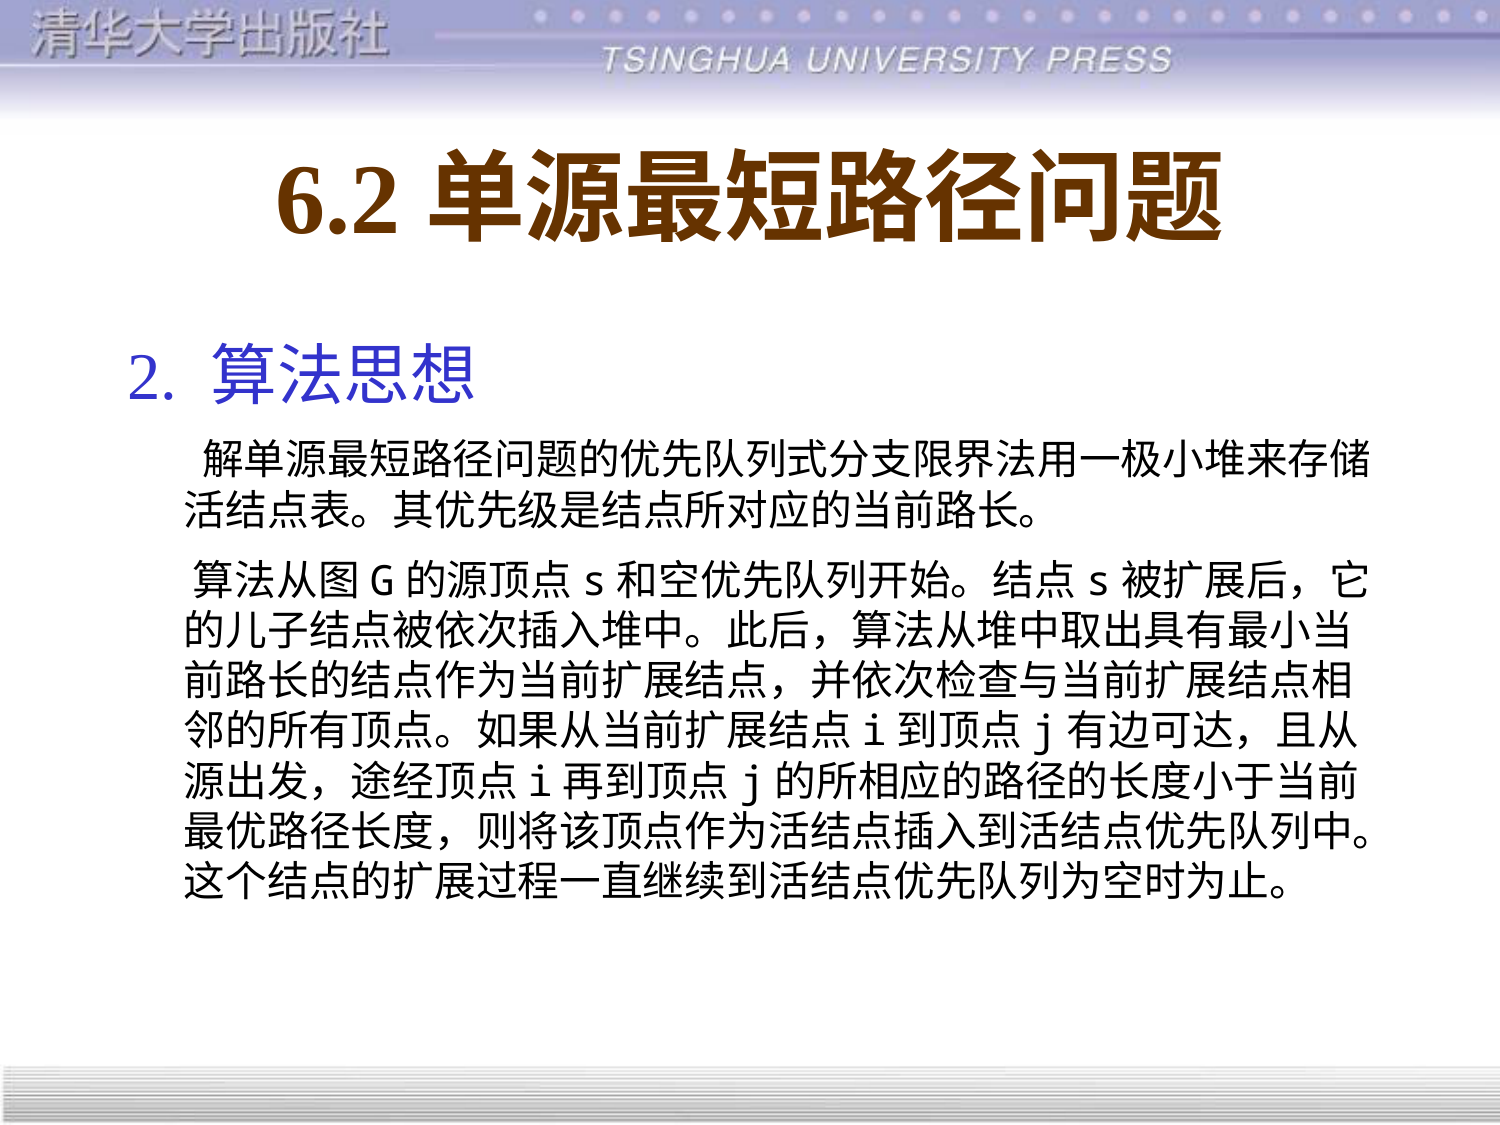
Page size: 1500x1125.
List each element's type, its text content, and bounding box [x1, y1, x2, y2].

slide_number [1074, 1025, 1388, 1100]
list 2. 算法思想 解单源最短路径问题的优先队列式分支限界法用一极小堆来存储活结点表。其优先级是结点所对应的当前路长。 算法从图G的源顶点s和空优先队列开始。结点s被扩展后，它的儿子结点被依次插入堆中。此后，算法从堆中取出具有最小当前路长的结点作为当前扩展结点，并依次检查与当前扩展结点相邻的所有顶点。如果从当前扩展结点i到顶点j有边可达，且从源出发，途经顶点i再到顶点j的所相应的路径的长度小于当前最优路径长度，则将该顶点作为活结点插入到活结点优先队列中。这个结点的扩展过程一直继续到活结点优先队列为空时为止。 [112, 324, 1388, 1001]
title 6.2 单源最短路径问题 [112, 99, 1388, 288]
picture [0, 0, 1500, 1125]
